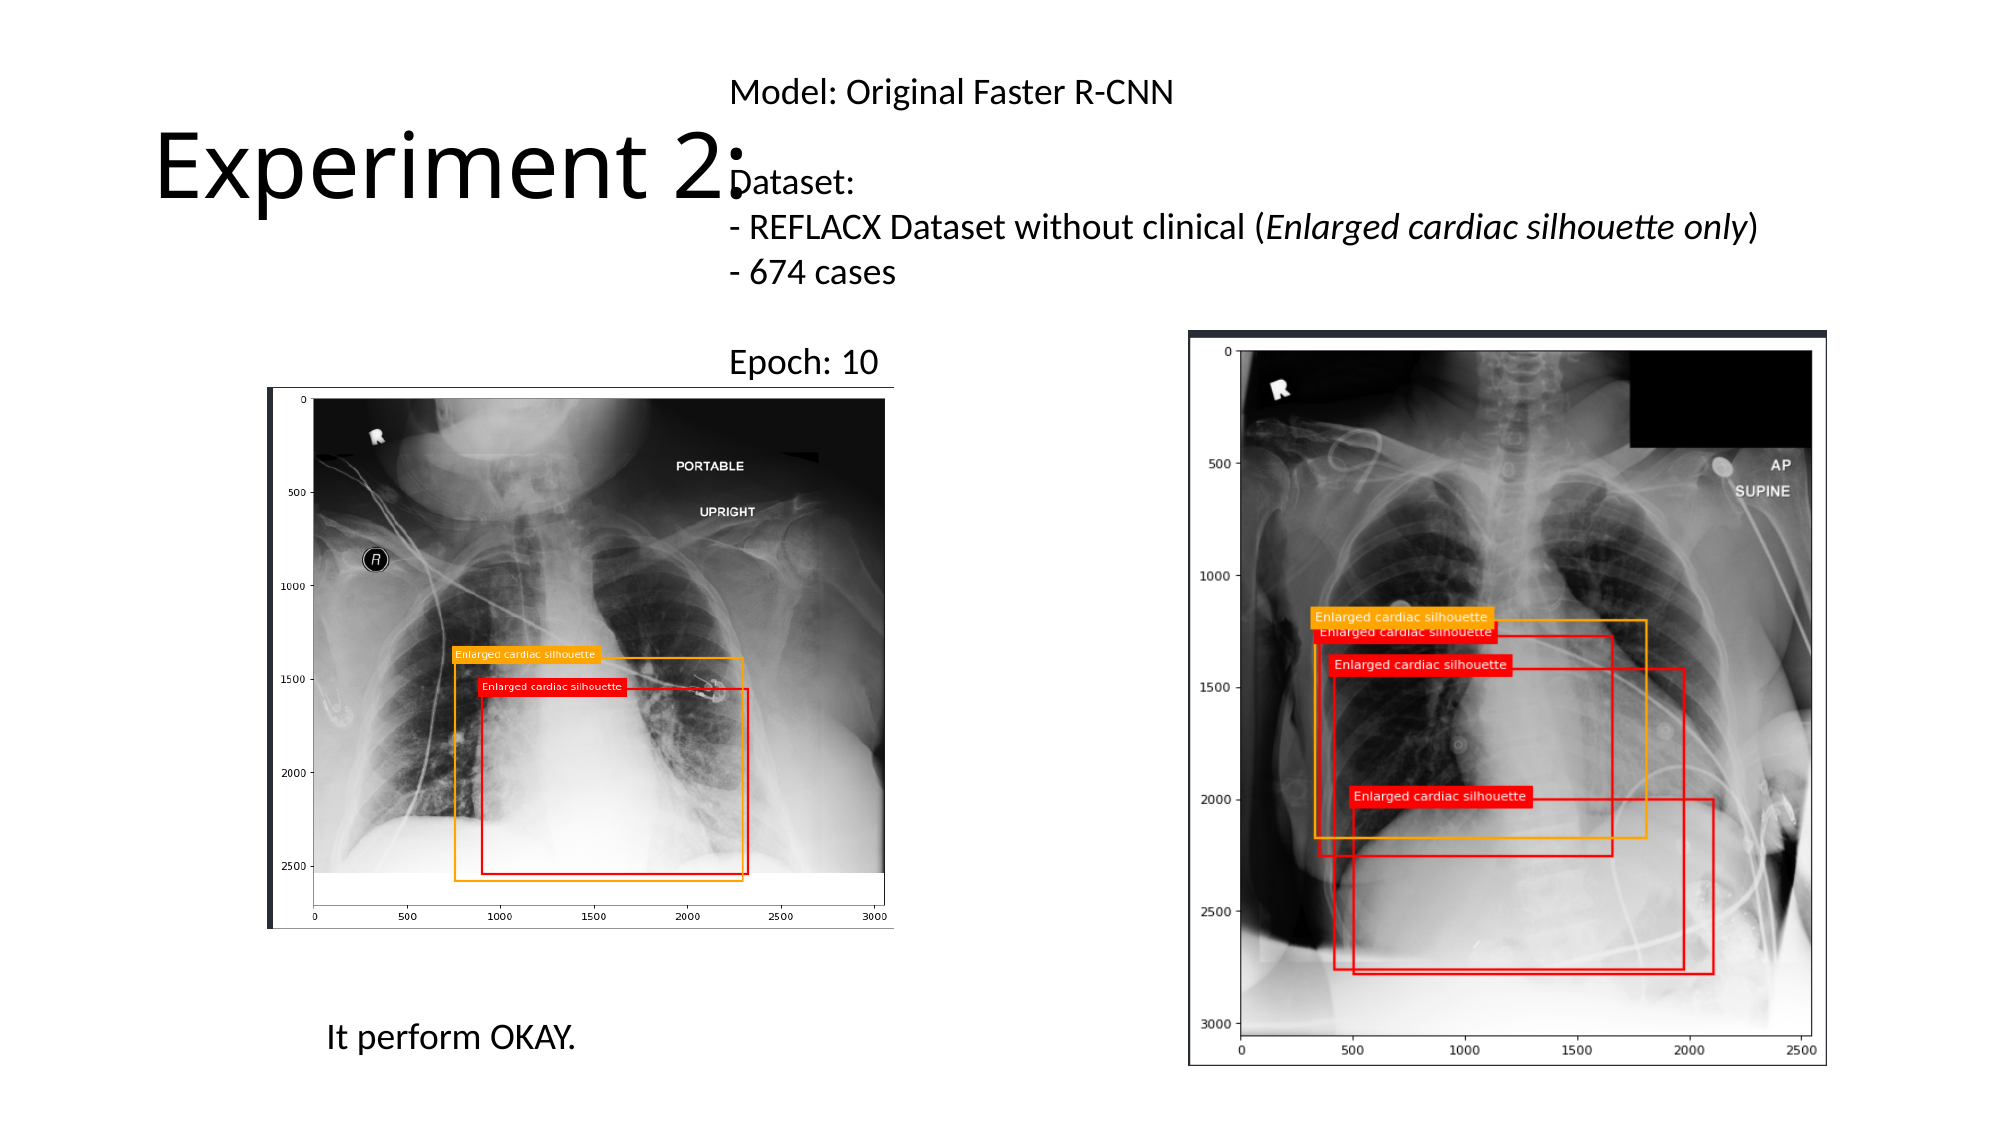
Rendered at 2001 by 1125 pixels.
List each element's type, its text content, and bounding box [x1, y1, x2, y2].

text_box It perform OKAY. [311, 1004, 593, 1065]
picture [267, 387, 894, 930]
text_box Model: Original Faster R-CNN Dataset: - REFLACX Dataset without clinical (Enlarged cardiac silhouette only) - 674 cases Epoch: 10 [714, 59, 2000, 390]
picture [1188, 330, 1827, 1066]
title Experiment 2: [137, 59, 714, 278]
